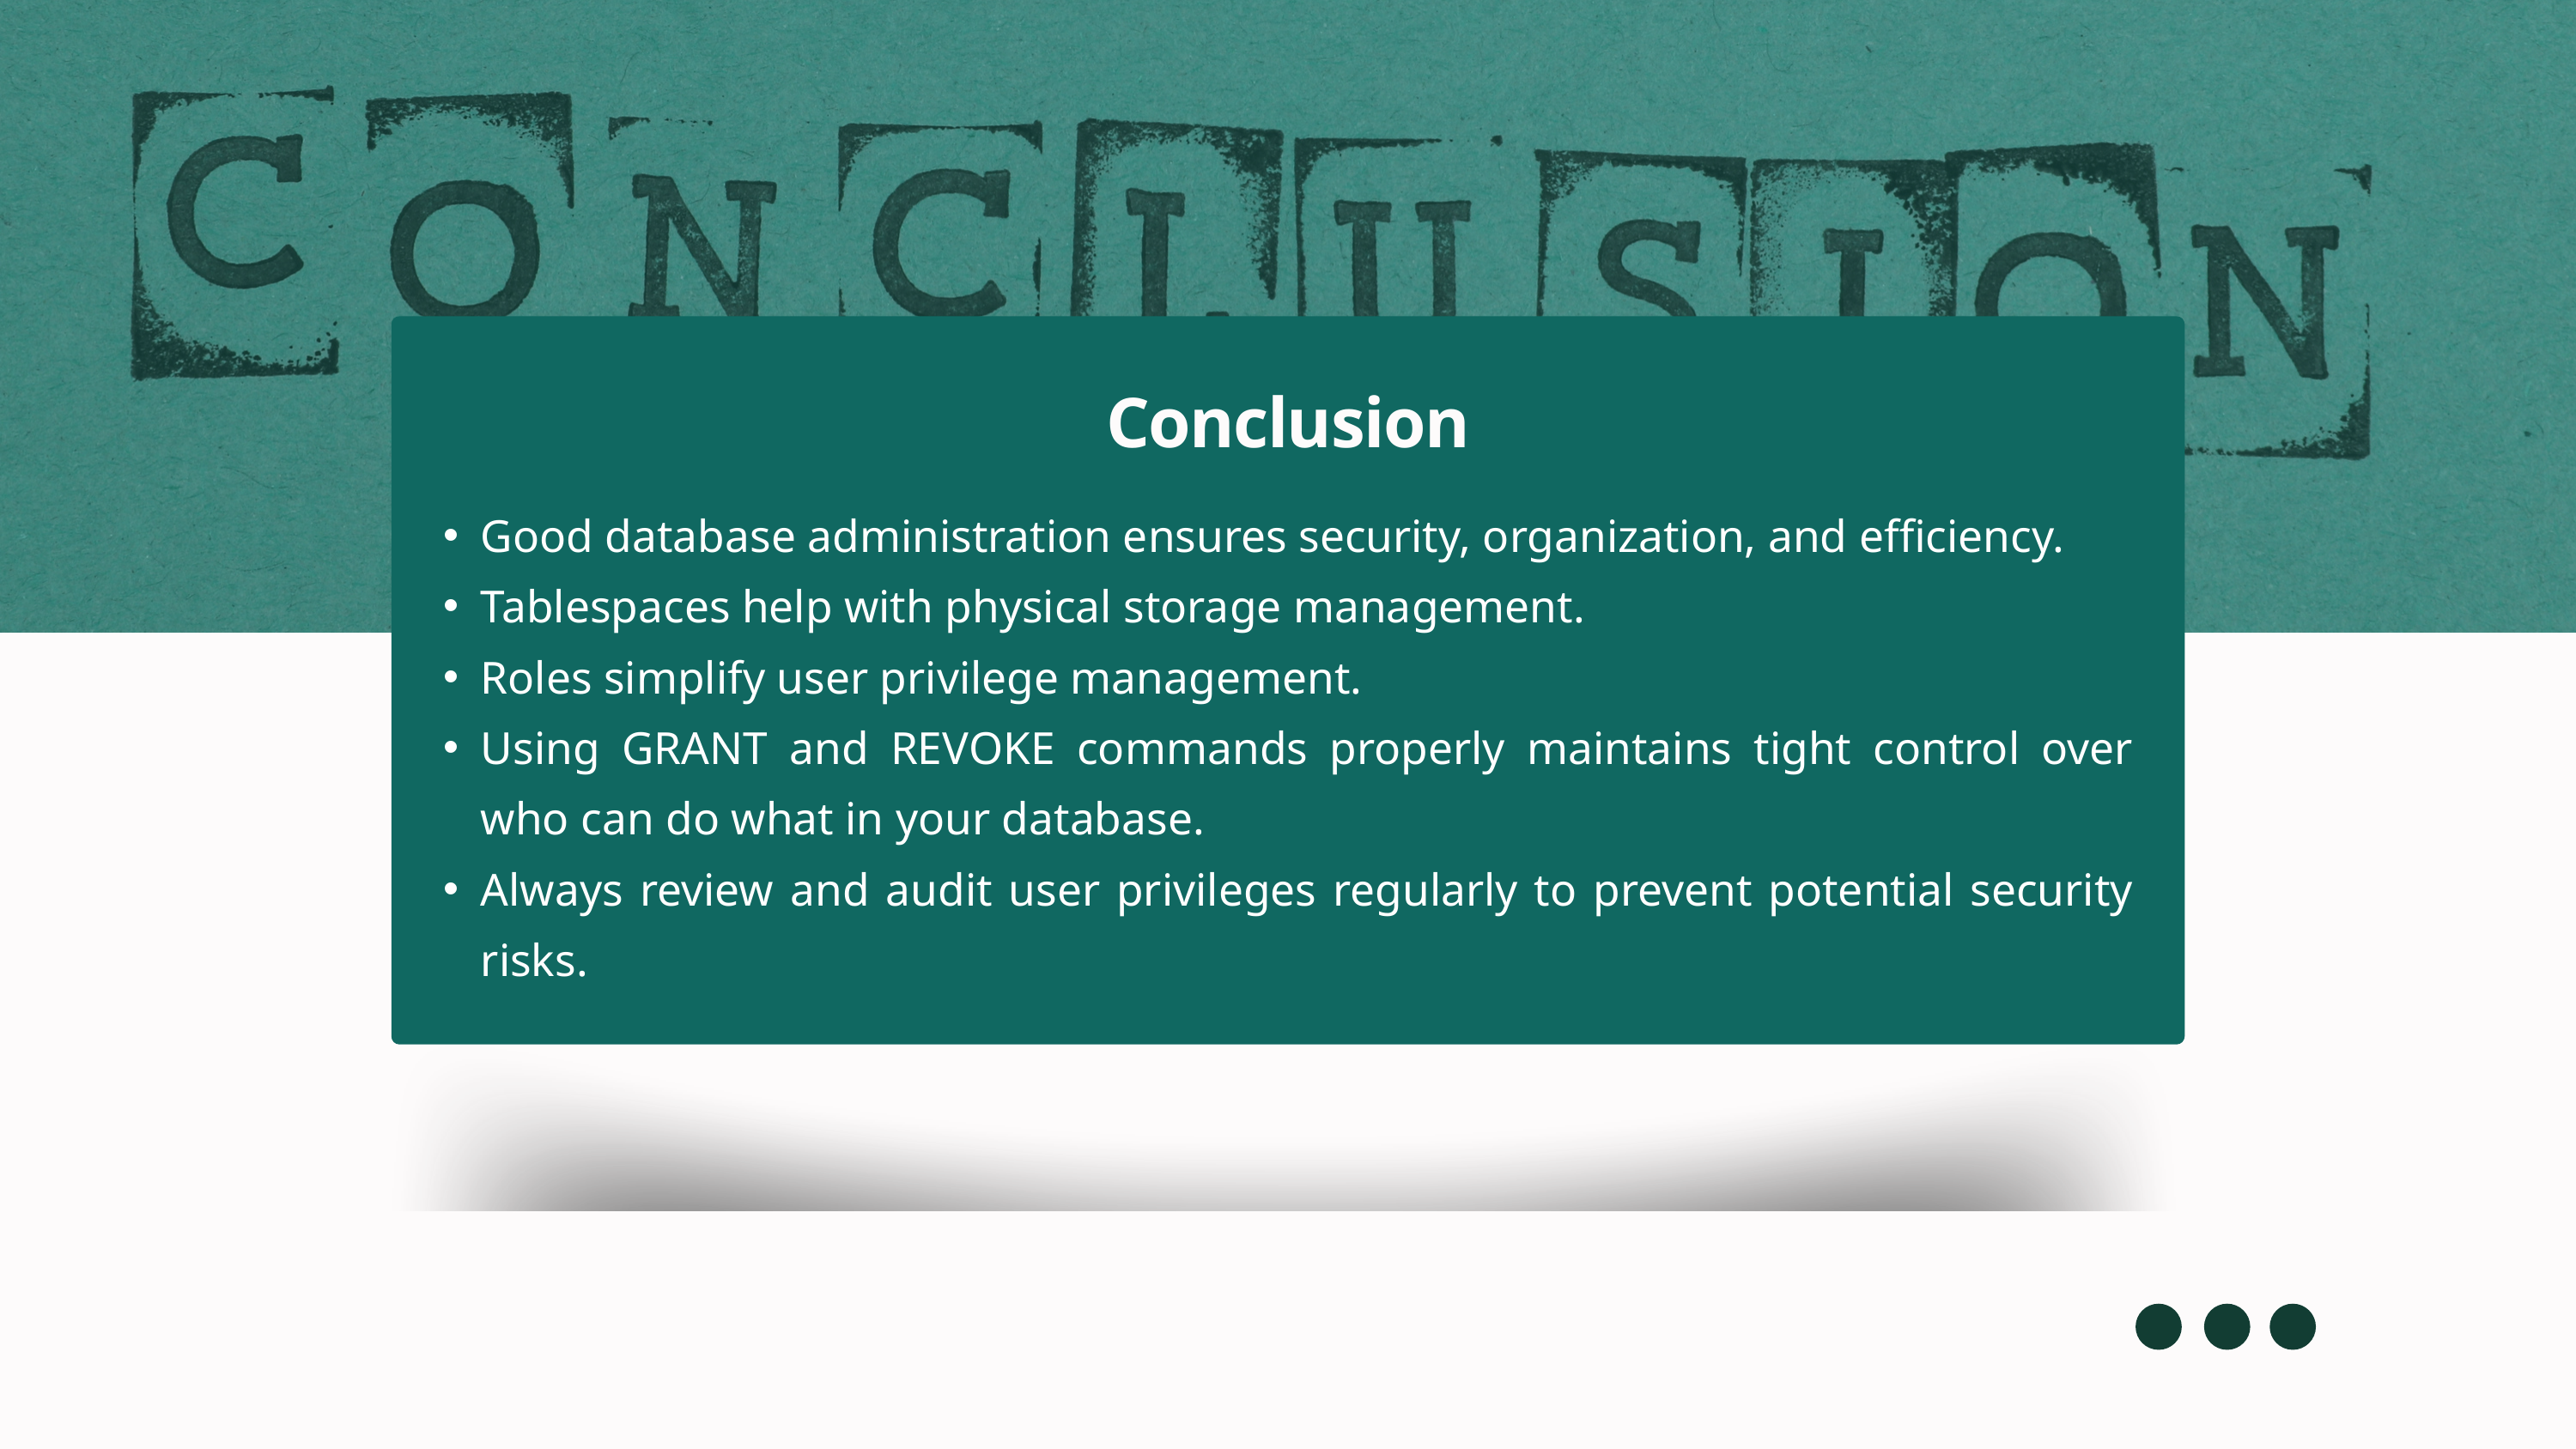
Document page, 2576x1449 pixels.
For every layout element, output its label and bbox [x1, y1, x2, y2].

text_box [2203, 1303, 2251, 1350]
text_box [0, 0, 2576, 634]
text_box [391, 316, 2185, 1045]
text_box [2269, 1303, 2317, 1350]
text_box [2135, 1303, 2183, 1350]
text_box [391, 1052, 2182, 1211]
